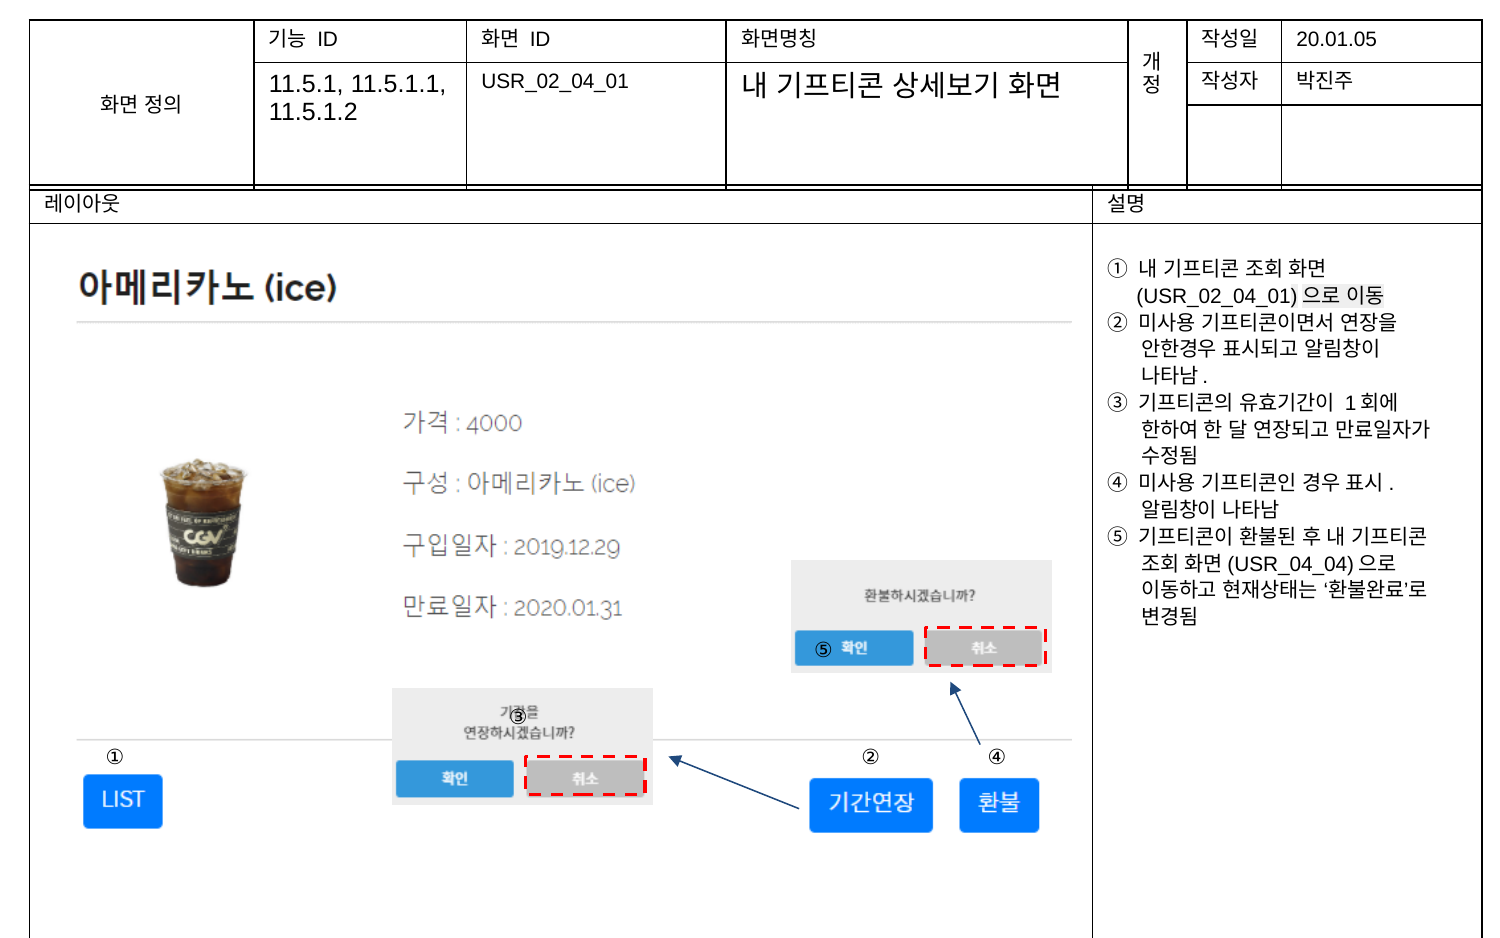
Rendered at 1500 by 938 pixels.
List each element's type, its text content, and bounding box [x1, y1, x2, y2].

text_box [48, 244, 1072, 861]
table_header 설명 [1093, 191, 1481, 223]
table_header 레이아웃 [30, 191, 1092, 223]
table_header 화면 정의 [30, 21, 253, 189]
table_cell [1188, 106, 1281, 189]
table_header 화면 ID [467, 21, 725, 62]
table_cell 11.5.1, 11.5.1.1, 11.5.1.2 [255, 63, 466, 189]
table_header 화면명칭 [727, 21, 1127, 62]
table_header 개정 [1129, 21, 1186, 189]
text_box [950, 681, 981, 745]
table_header 20.01.05 [1282, 21, 1481, 62]
table_cell USR_02_04_01 [467, 63, 725, 189]
table_cell [30, 224, 1092, 938]
table_header 작성일 [1188, 21, 1281, 62]
table_cell 박진주 [1282, 63, 1481, 104]
table_cell 작성자 [1188, 63, 1281, 104]
table_cell ① 내 기프티콘 조회 화면 (USR_02_04_01)으로 이동 ② 미사용 기프티콘이면서 연장을 안한경우 표시되고 알림창이 나타남. ③ 기프티콘의 유효기간이 1회에 한하여 한 달 연장되고 만료일자가 수정됨 ④ 미사용 기프티콘인 경우 표시. 알림창이 나타남 ⑤ 기프티콘이 환불된 후 내 기프티콘 조회 화면(USR_04_04)으로 이동하고 현재상태는 ‘환불완료’로 변경됨 [1093, 224, 1481, 938]
table_cell 내 기프티콘 상세보기 화면 [727, 63, 1127, 189]
table_cell [1282, 106, 1481, 189]
table_header 기능 ID [255, 21, 466, 62]
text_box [668, 756, 800, 809]
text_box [791, 560, 1052, 674]
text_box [392, 688, 653, 805]
